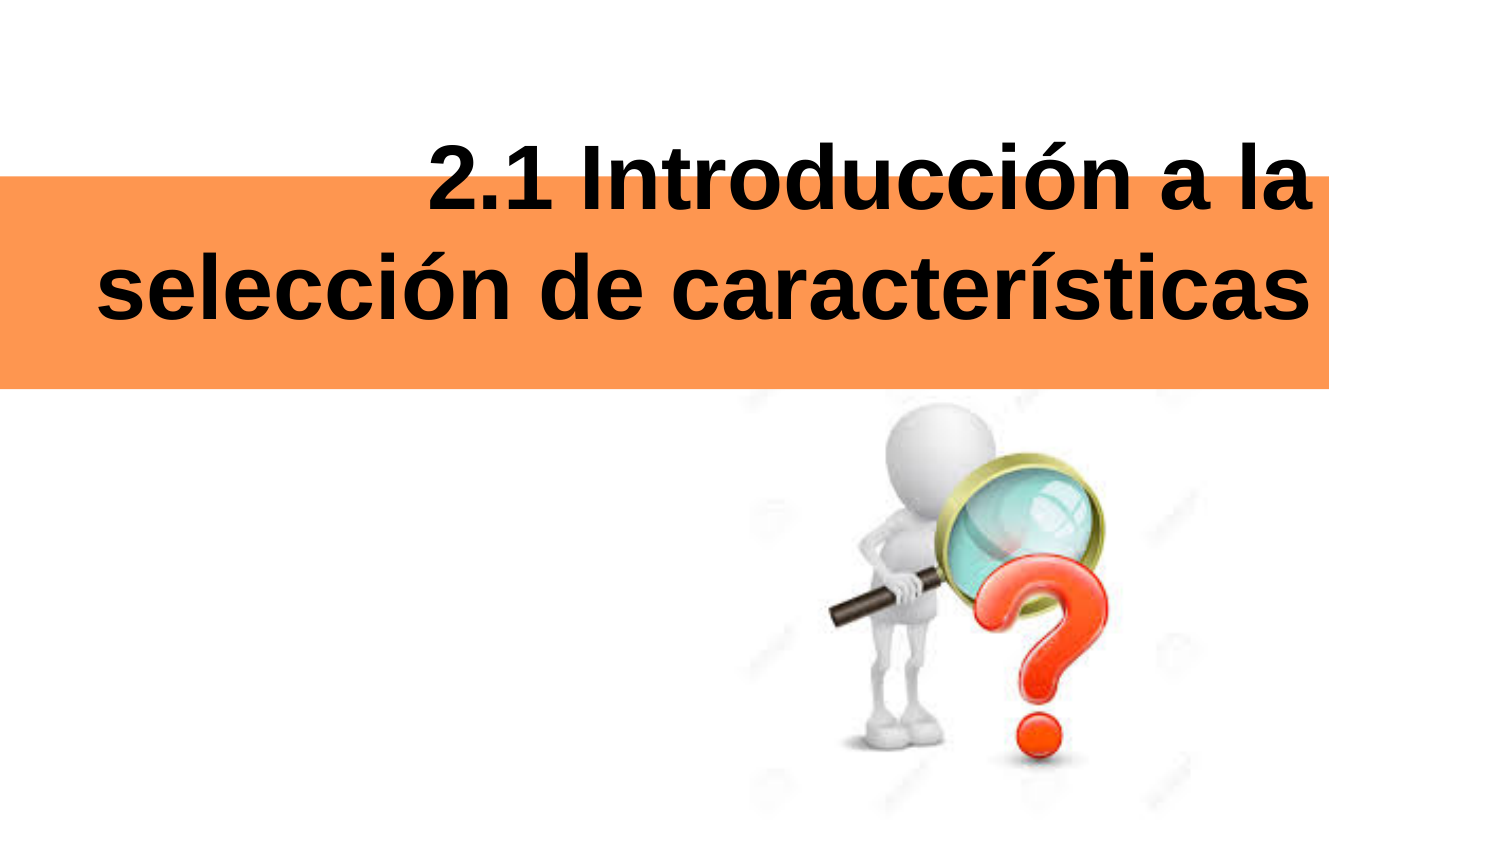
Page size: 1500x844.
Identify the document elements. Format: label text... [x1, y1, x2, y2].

text_box 2.1 Introducción a la selección de características [0, 176, 1329, 390]
picture [733, 345, 1210, 822]
